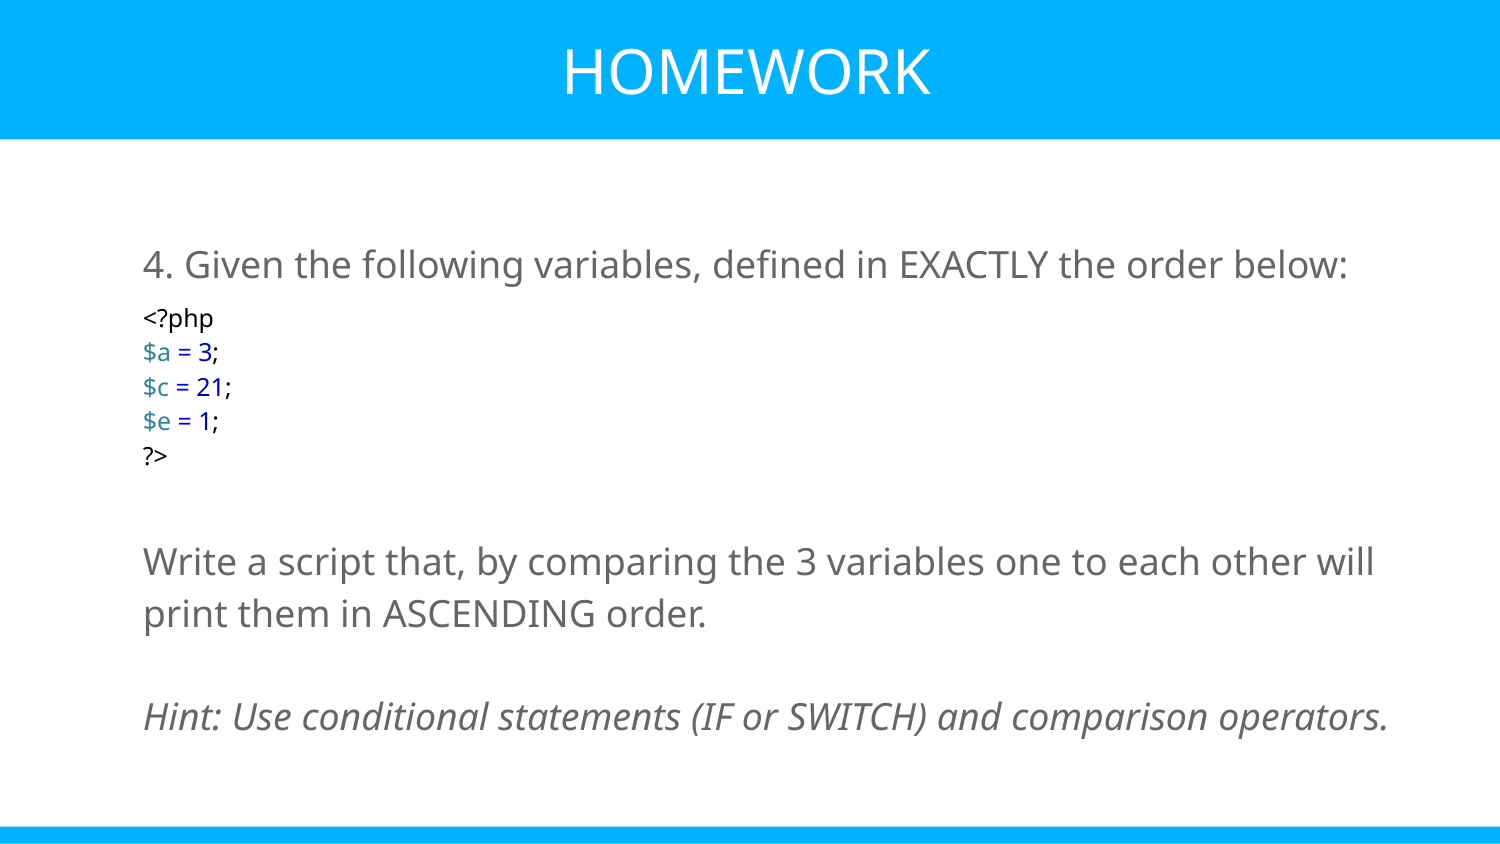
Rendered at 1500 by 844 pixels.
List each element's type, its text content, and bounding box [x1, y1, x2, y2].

text_box 4. Given the following variables, defined in EXACTLY the order below: [127, 204, 1365, 281]
text_box <?php $a = 3; $c = 21; $e = 1; ?> [127, 282, 665, 466]
text_box HOMEWORK [26, 17, 1466, 117]
text_box [0, 826, 1500, 844]
text_box [0, 0, 1500, 140]
text_box Write a script that, by comparing the 3 variables one to each other will print them in ASCENDING order. Hint: Use conditional statements (IF or SWITCH) and comparison operators. [127, 516, 1445, 656]
